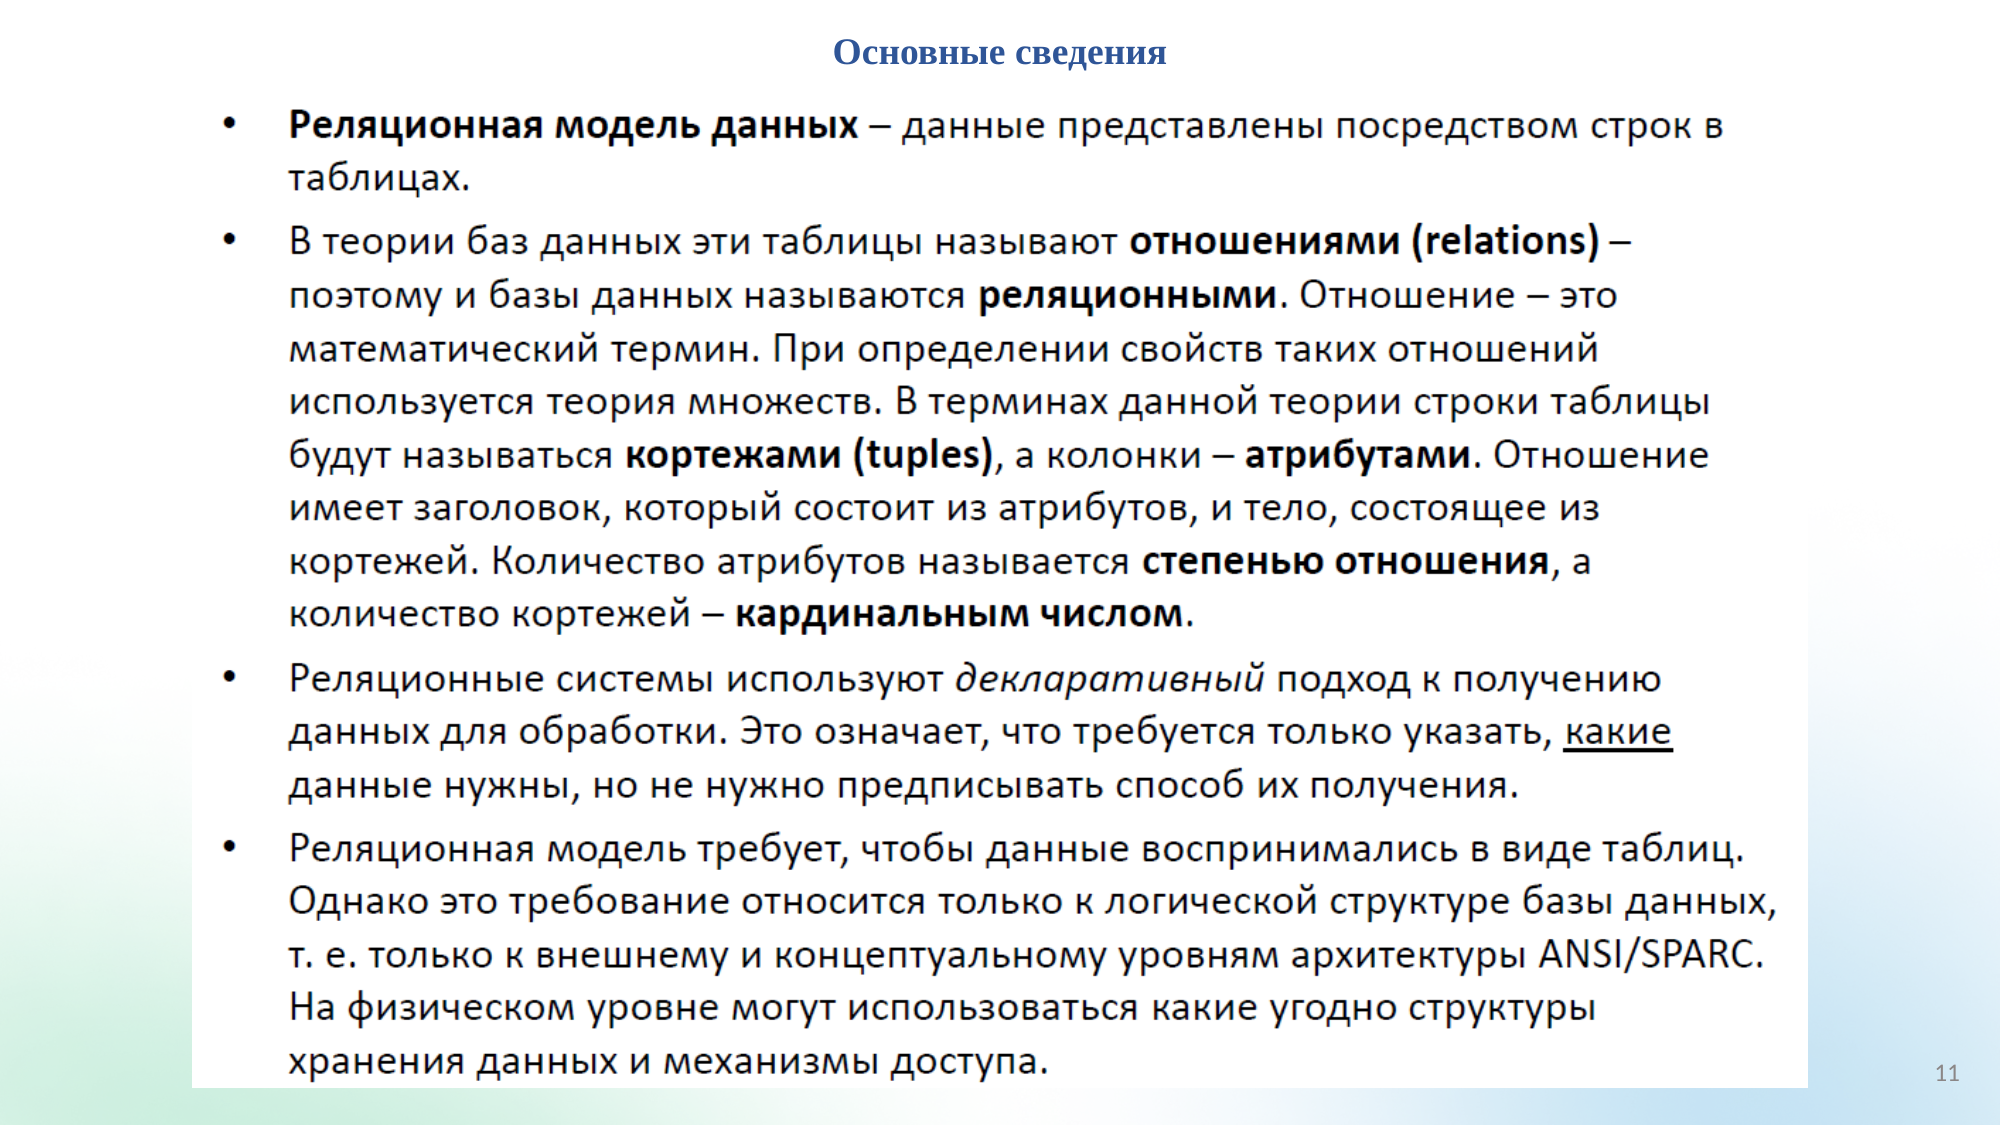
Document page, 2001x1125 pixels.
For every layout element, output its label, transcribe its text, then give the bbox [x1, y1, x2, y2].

picture [0, 90, 2000, 1125]
text_box Основные сведения [641, 26, 1359, 87]
